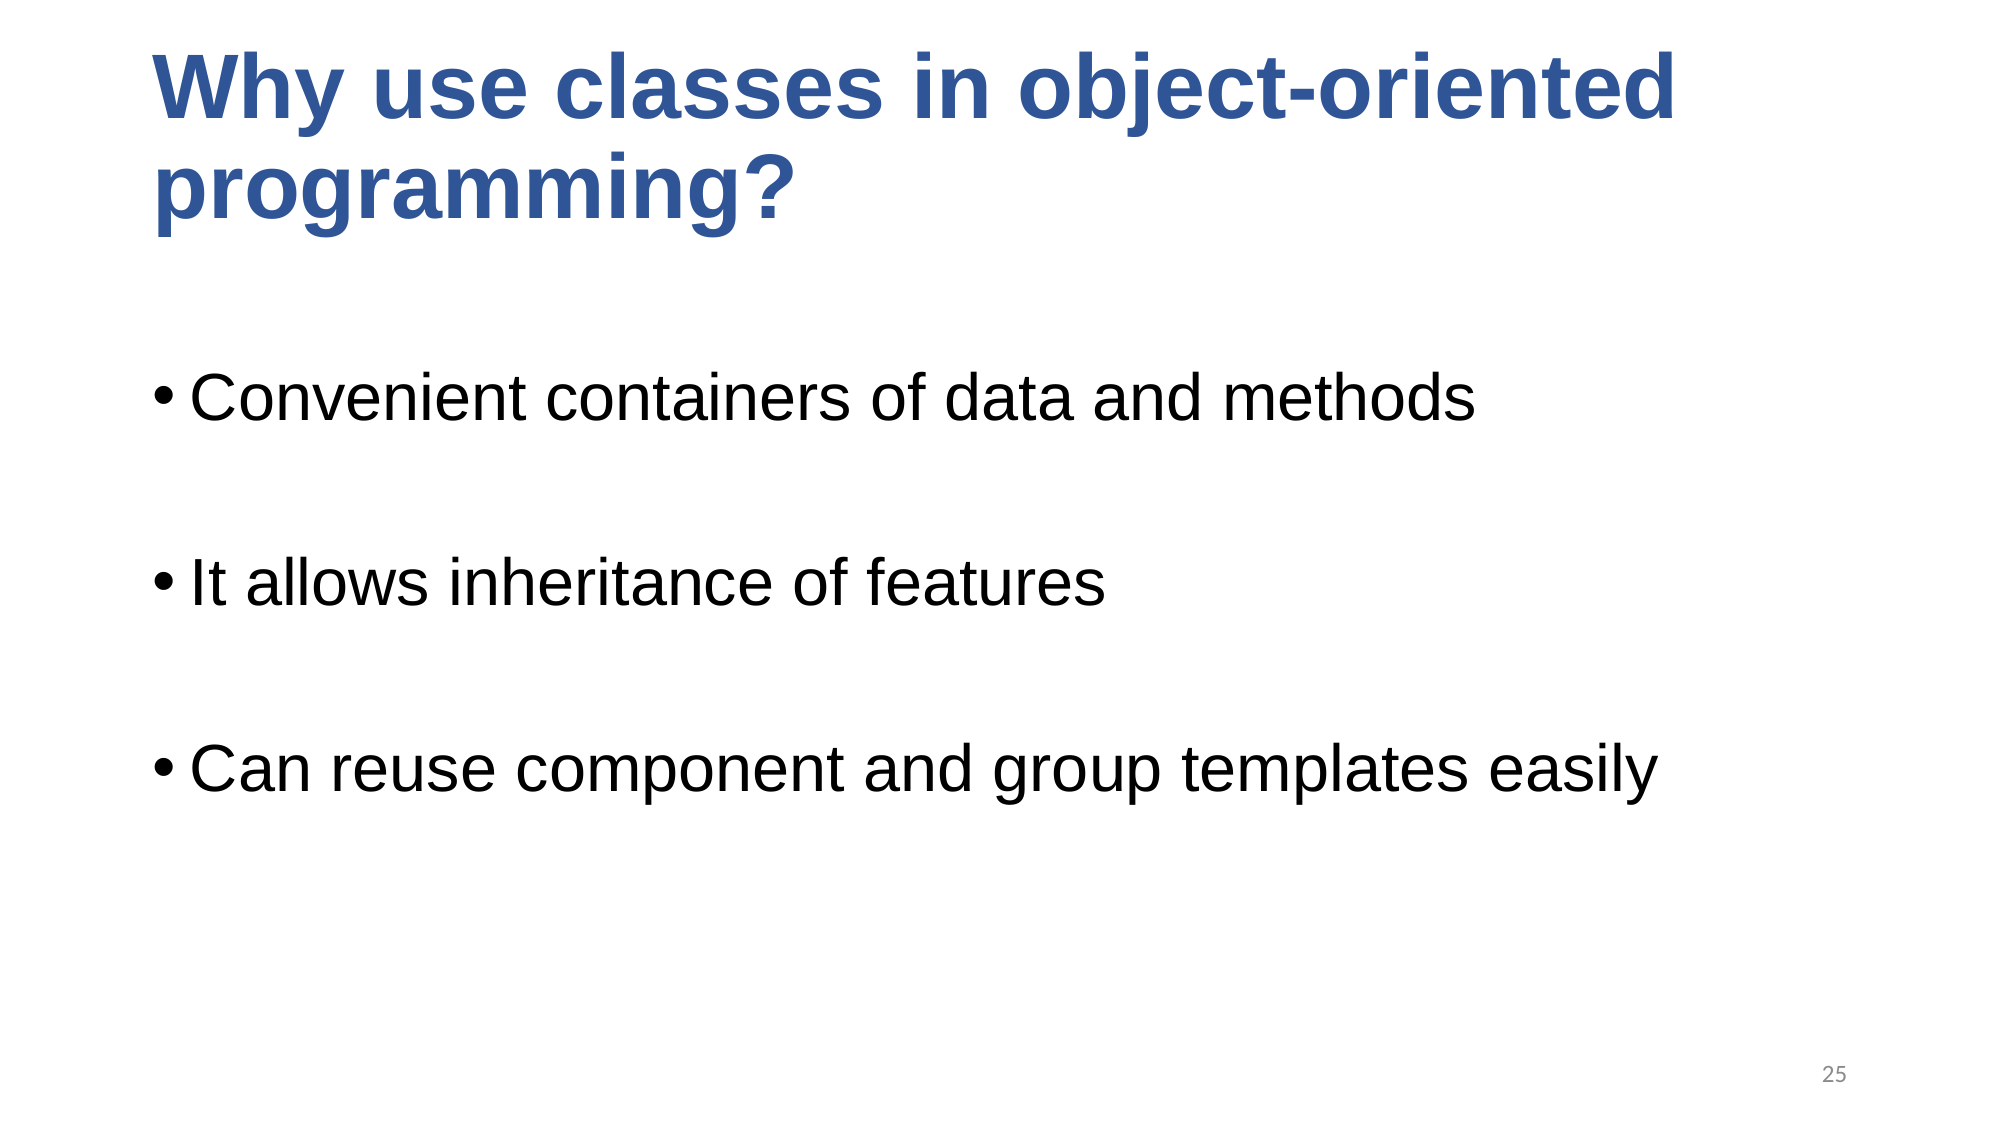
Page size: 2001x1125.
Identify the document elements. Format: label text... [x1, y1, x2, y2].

list Convenient containers of data and methods It allows inheritance of features Can reuse component and group templates easily [137, 354, 1840, 1078]
text_box Why use classes in object-oriented programming? [137, 30, 1863, 248]
slide_number 25 [1412, 1042, 1863, 1103]
